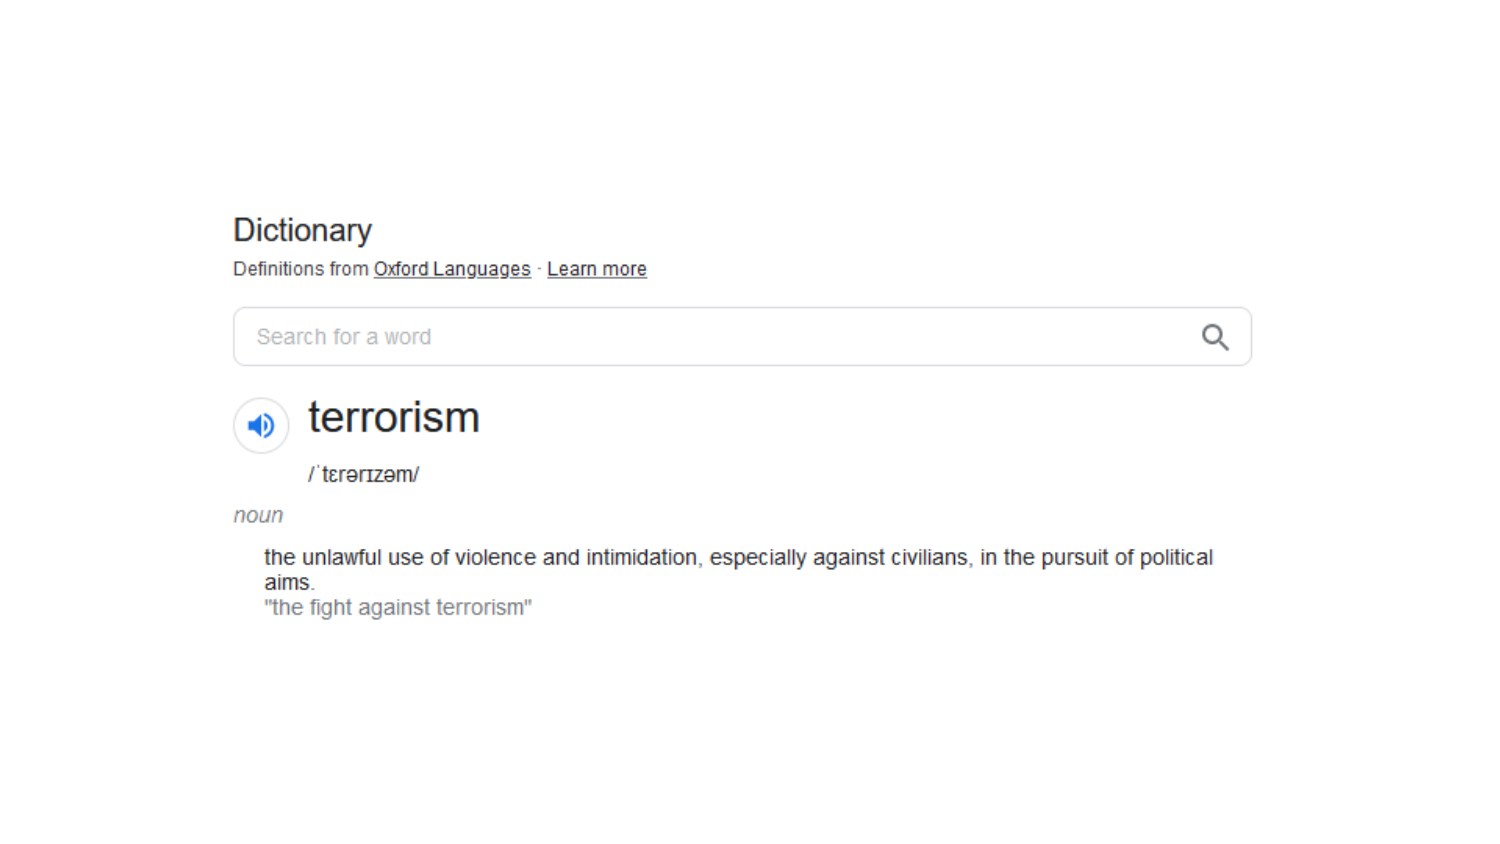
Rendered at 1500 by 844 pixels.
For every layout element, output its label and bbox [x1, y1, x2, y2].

picture [198, 195, 1302, 648]
